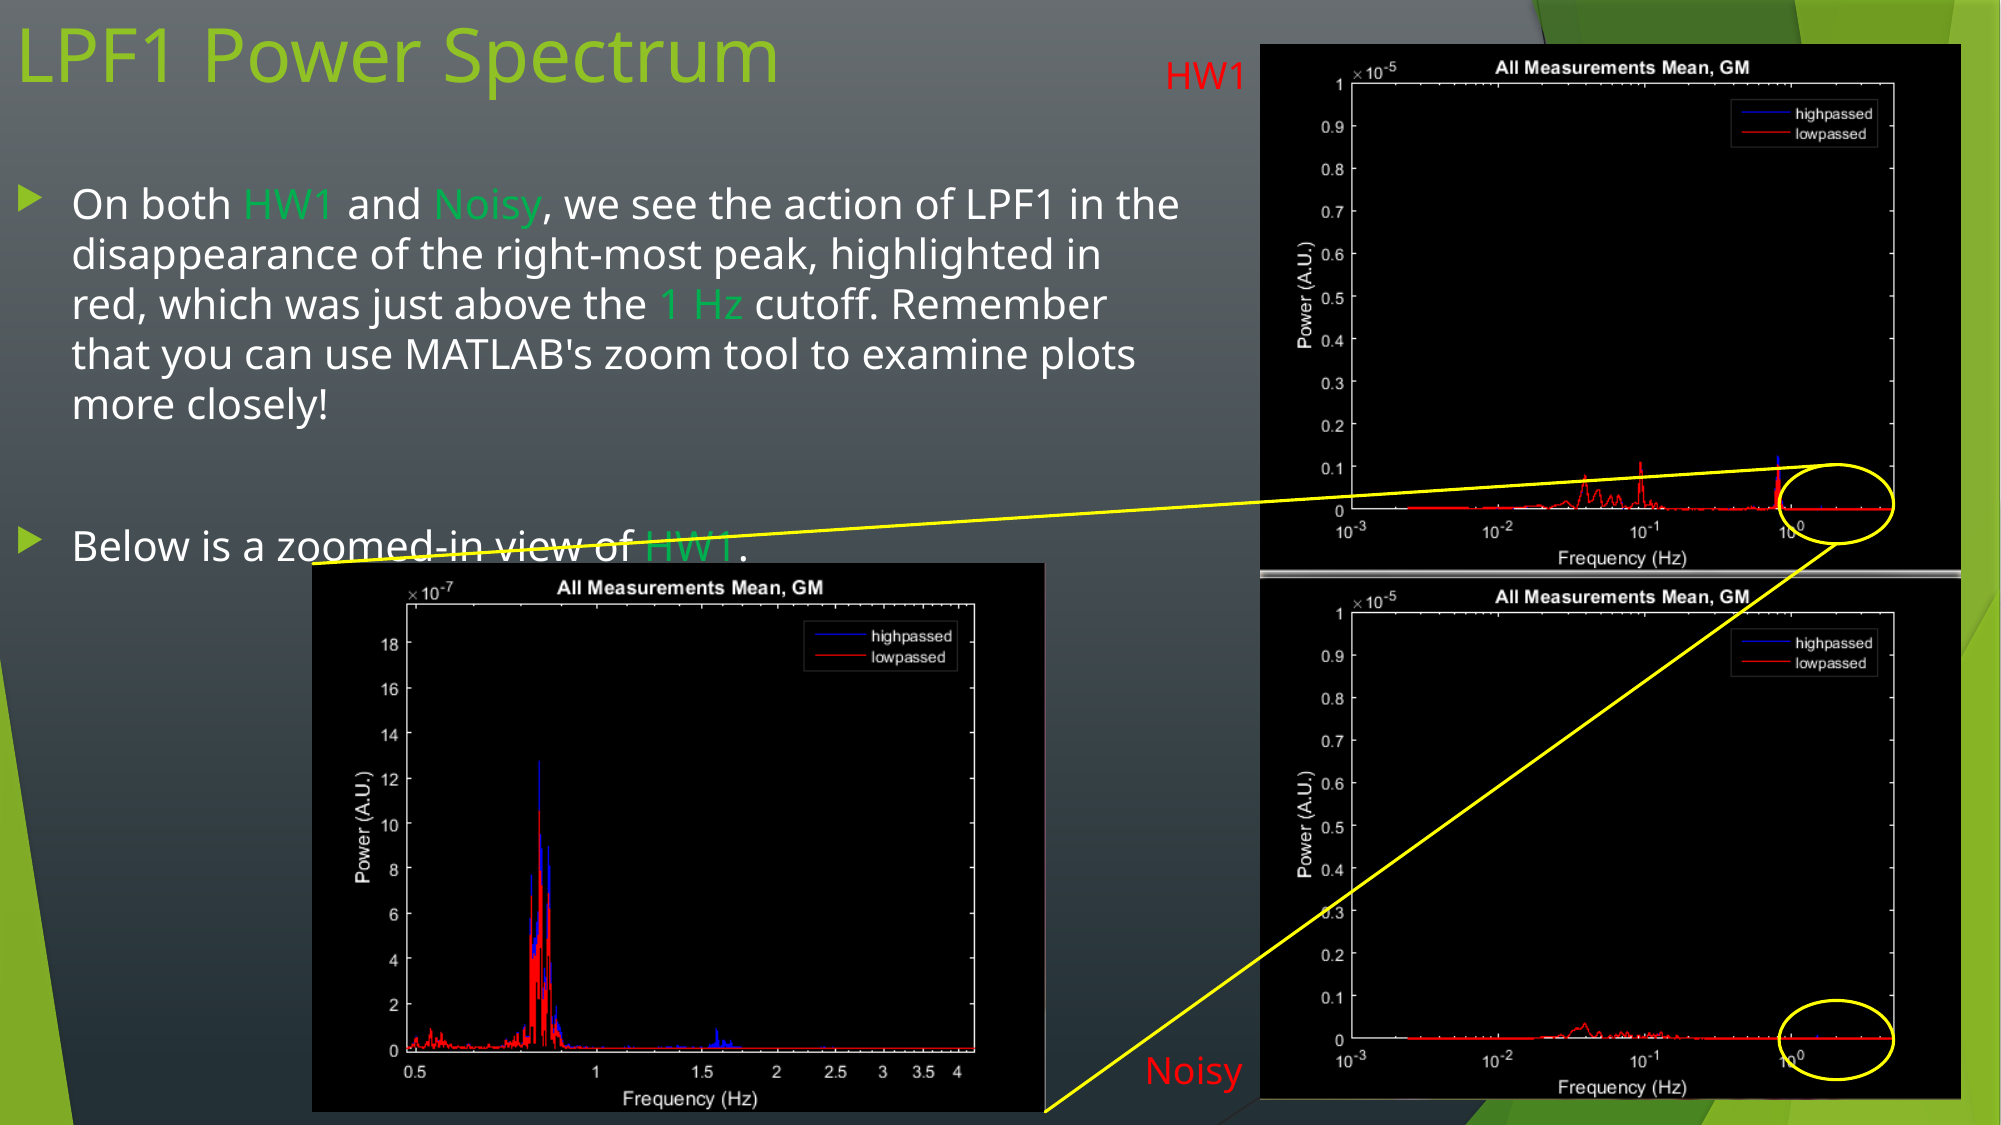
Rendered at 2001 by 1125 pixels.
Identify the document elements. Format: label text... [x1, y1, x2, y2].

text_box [312, 464, 1837, 565]
picture [1260, 44, 1962, 1101]
list On both HW1 and Noisy, we see the action of LPF1 in the disappearance of the right-most peak, highlighted in red, which was just above the 1 Hz cutoff. Remember that you can use MATLAB's zoom tool to examine plots more closely! Below is a zoomed-in view of HW1. [0, 170, 1204, 676]
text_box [1044, 543, 1837, 1113]
title LPF1 Power Spectrum [0, 0, 1411, 217]
picture [312, 565, 1044, 1113]
text_box HW1 [1150, 44, 1259, 105]
